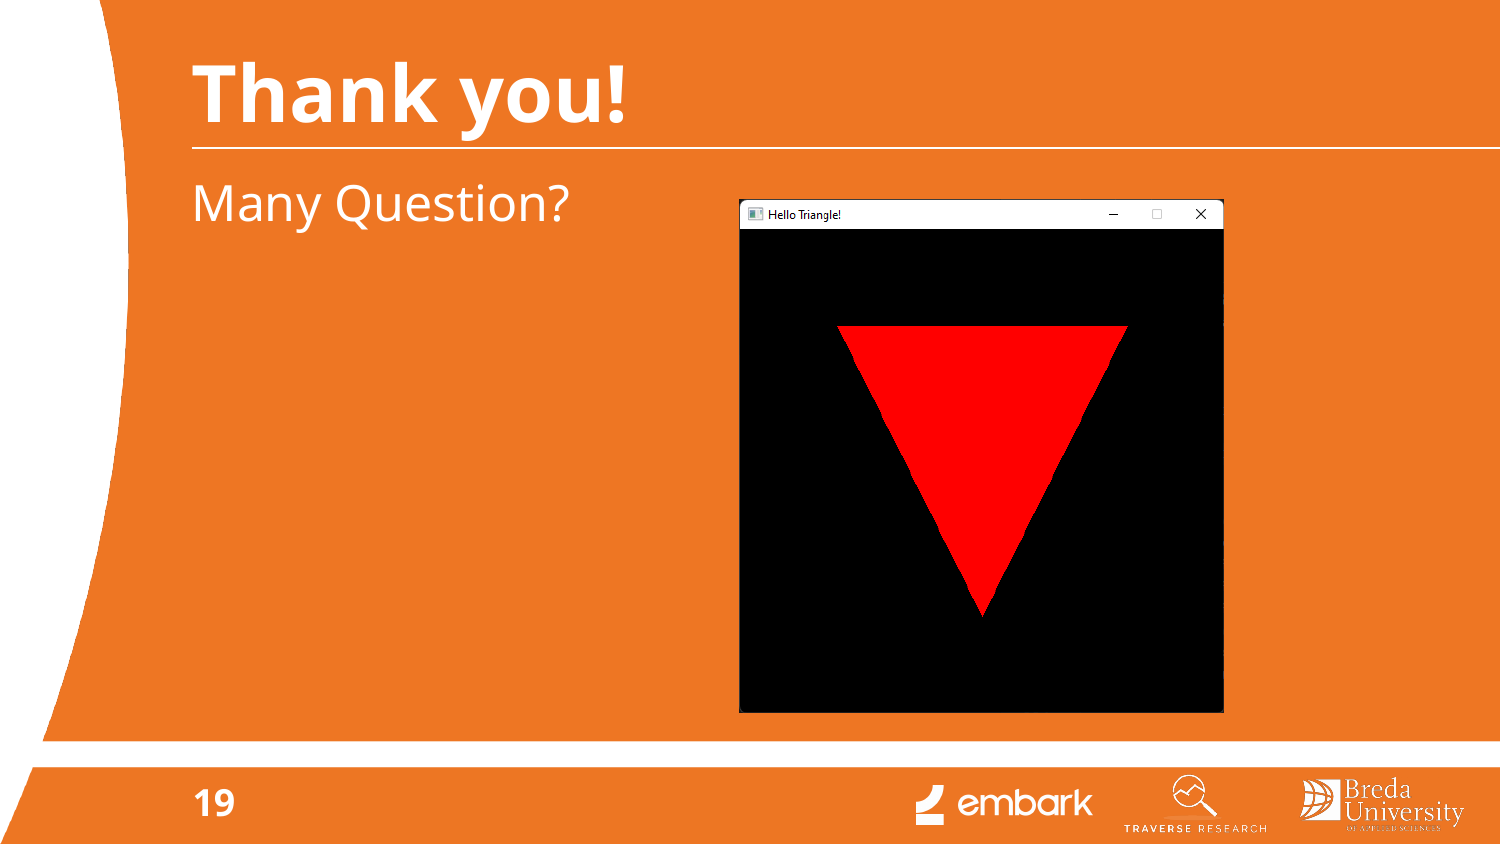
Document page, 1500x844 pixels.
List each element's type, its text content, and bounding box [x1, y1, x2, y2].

title Thank you! [191, 30, 1341, 139]
list Many Question? [191, 171, 1341, 741]
picture [0, 0, 1500, 844]
